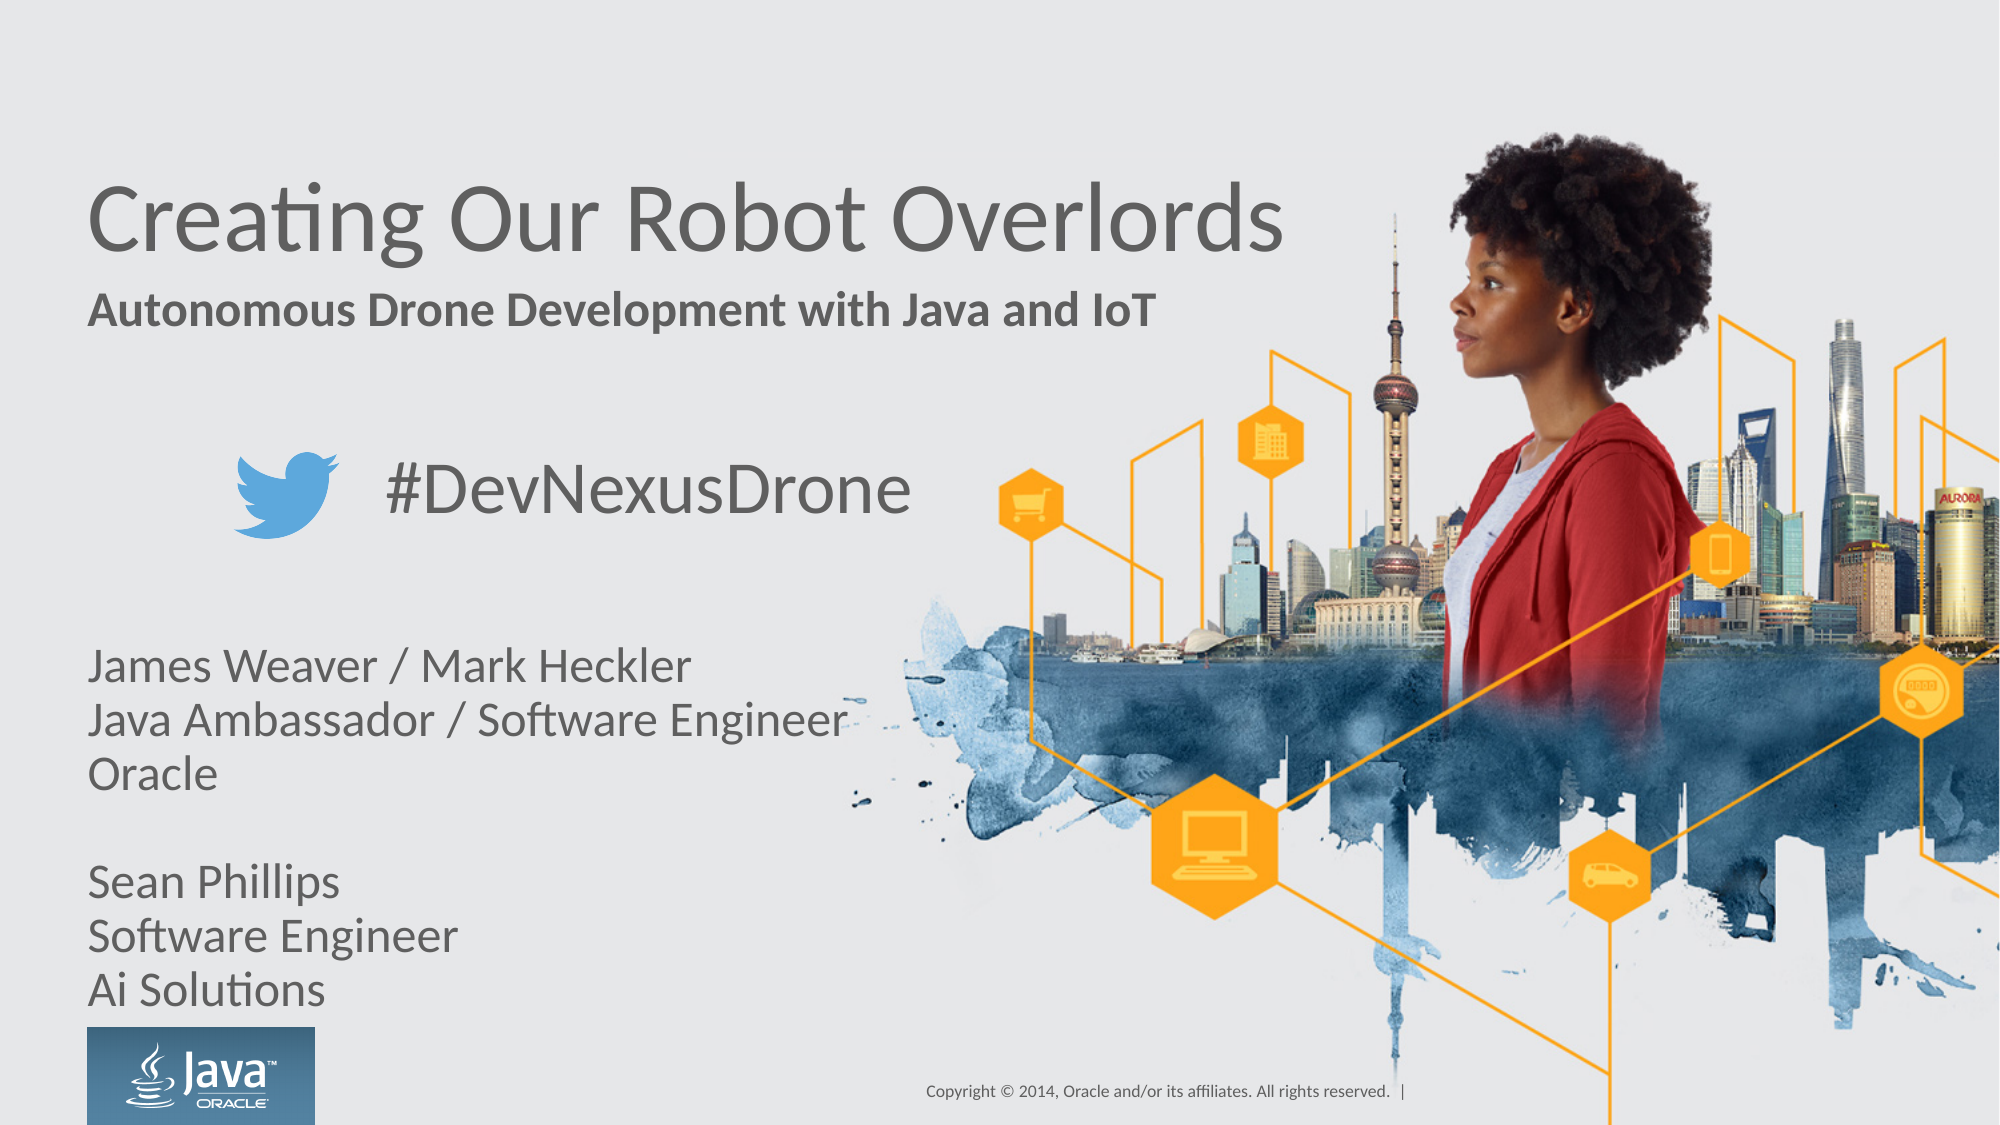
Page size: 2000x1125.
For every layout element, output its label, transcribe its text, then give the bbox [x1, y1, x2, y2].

text_box #DevNexusDrone [385, 455, 922, 529]
title Creating Our Robot Overlords [87, 29, 1913, 271]
picture [0, 0, 2000, 1125]
list James Weaver / Mark Heckler Java Ambassador / Software Engineer Oracle Sean Phillips Software Engineer Ai Solutions [87, 639, 913, 1052]
subtitle Autonomous Drone Development with Java and IoT [87, 283, 1913, 434]
text_box Copyright © 2014, Oracle and/or its affiliates. All rights reserved. | [881, 1075, 1407, 1106]
